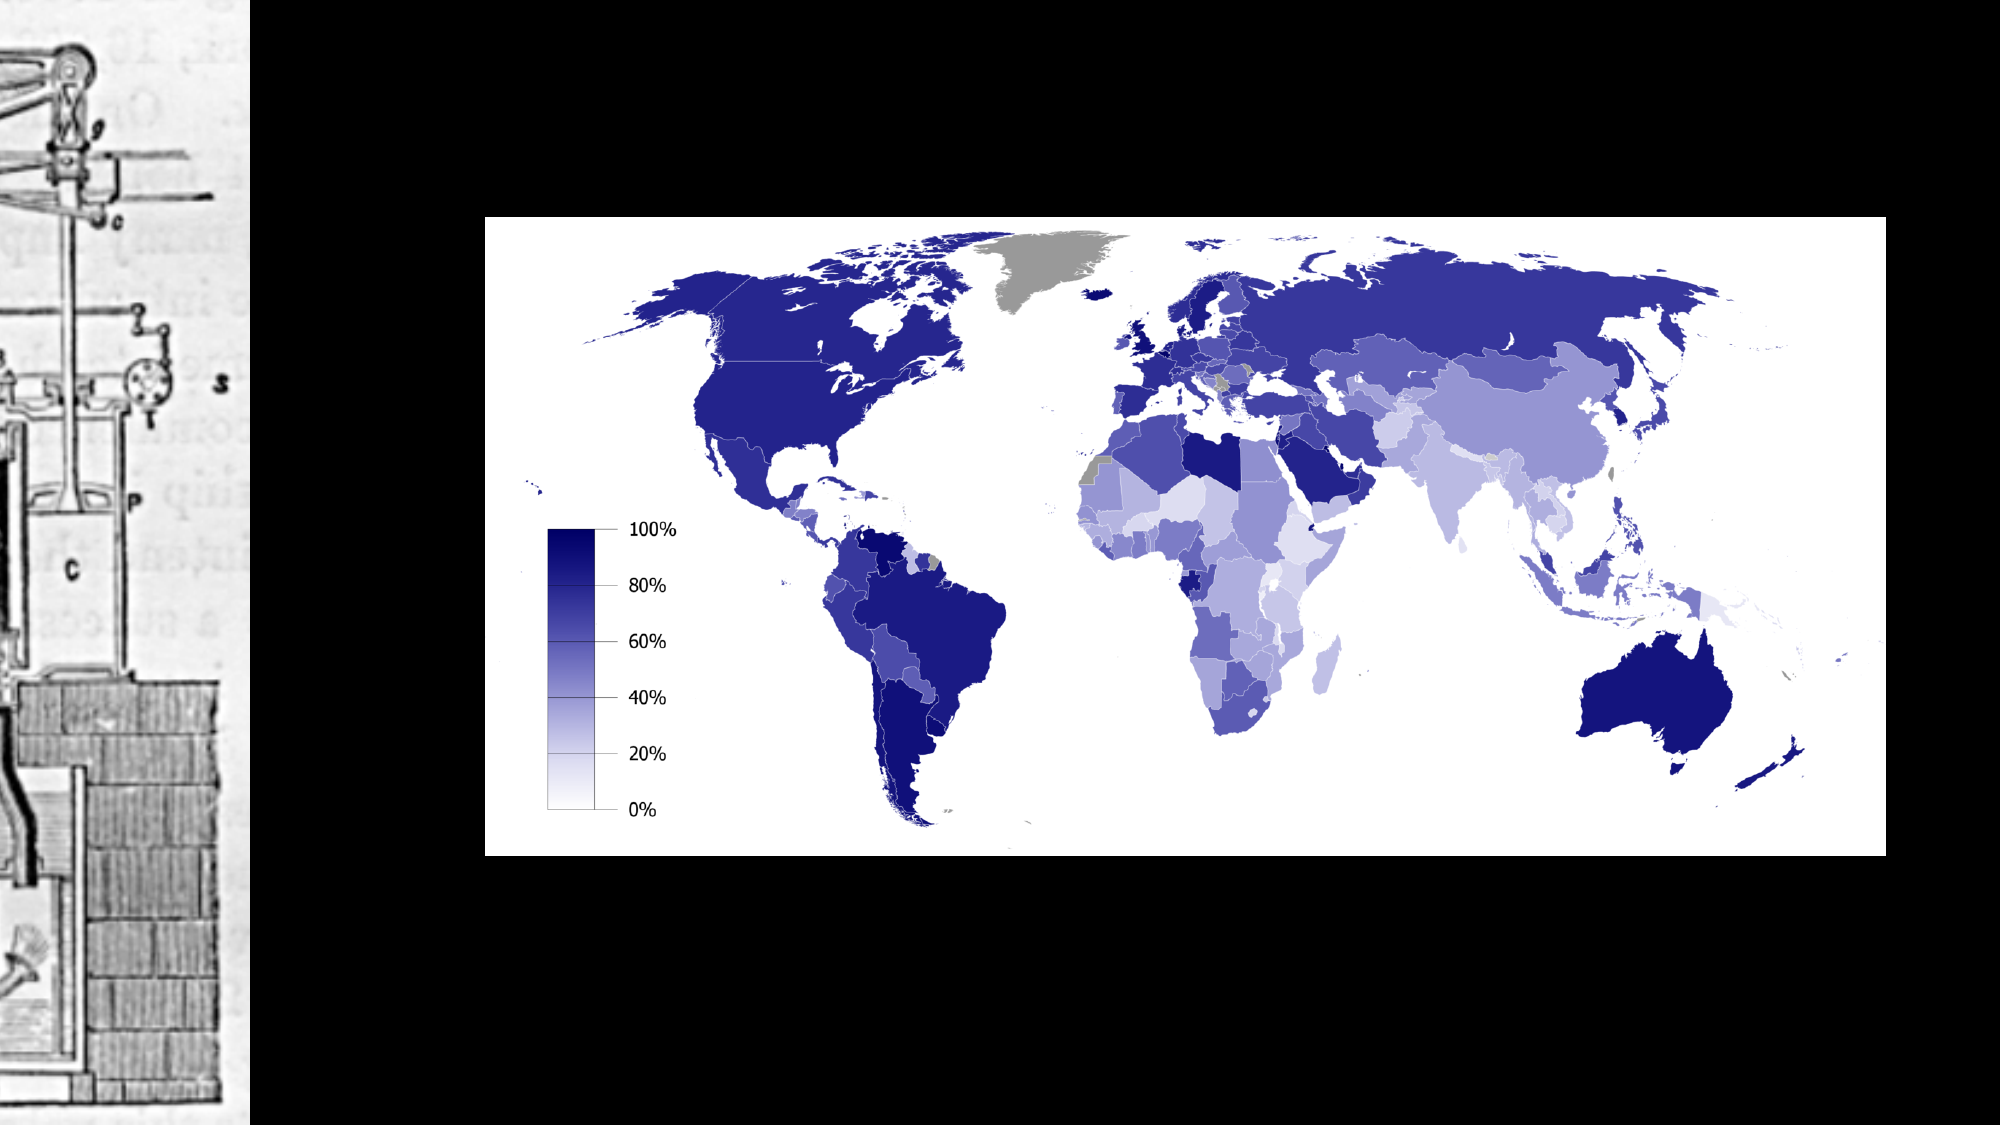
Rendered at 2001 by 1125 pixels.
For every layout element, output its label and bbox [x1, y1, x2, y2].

picture [484, 217, 1886, 856]
picture [0, 0, 250, 1125]
